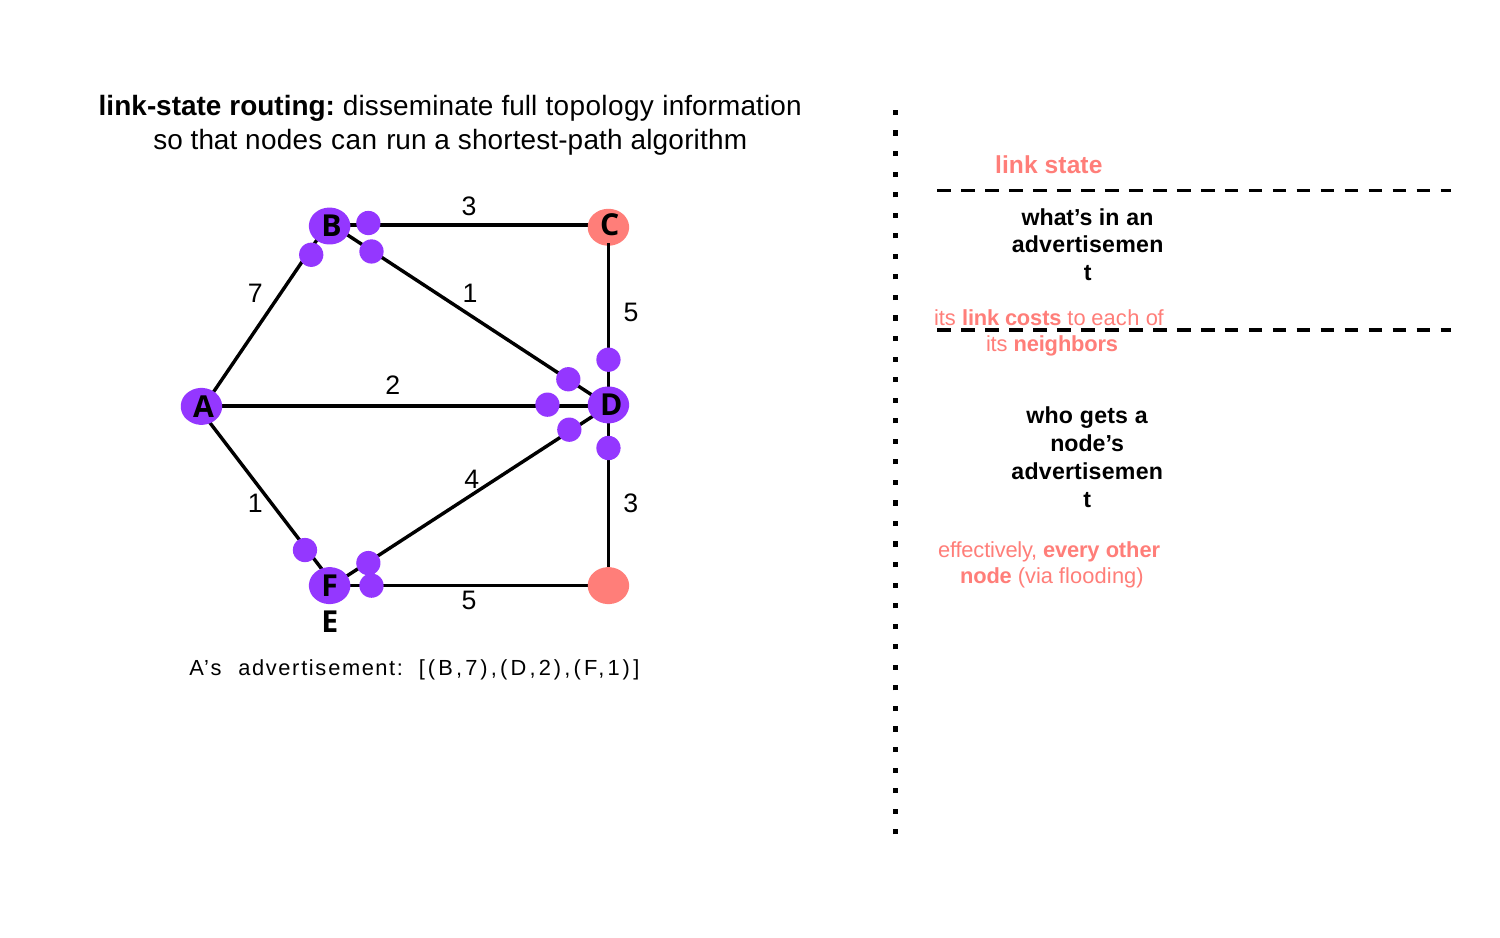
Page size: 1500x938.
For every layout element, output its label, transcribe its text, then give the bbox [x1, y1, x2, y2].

text_box 3 [634, 485, 639, 518]
text_box F E [320, 612, 618, 639]
text_box 5 [636, 293, 640, 327]
text_box A’s advertisement: [(B,7),(D,2),(F,1)] [188, 652, 648, 680]
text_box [195, 223, 303, 588]
text_box link state what’s in an advertisement its link costs to each of its neighbors who gets a node’s advertisement effectively, every other node (via flooding) [931, 147, 1379, 589]
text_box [330, 223, 630, 424]
title link-state routing: disseminate full topology information so that nodes can run a shortest-path algorithm [97, 41, 824, 200]
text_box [308, 208, 630, 605]
text_box 3 [460, 187, 478, 207]
text_box [180, 391, 190, 422]
